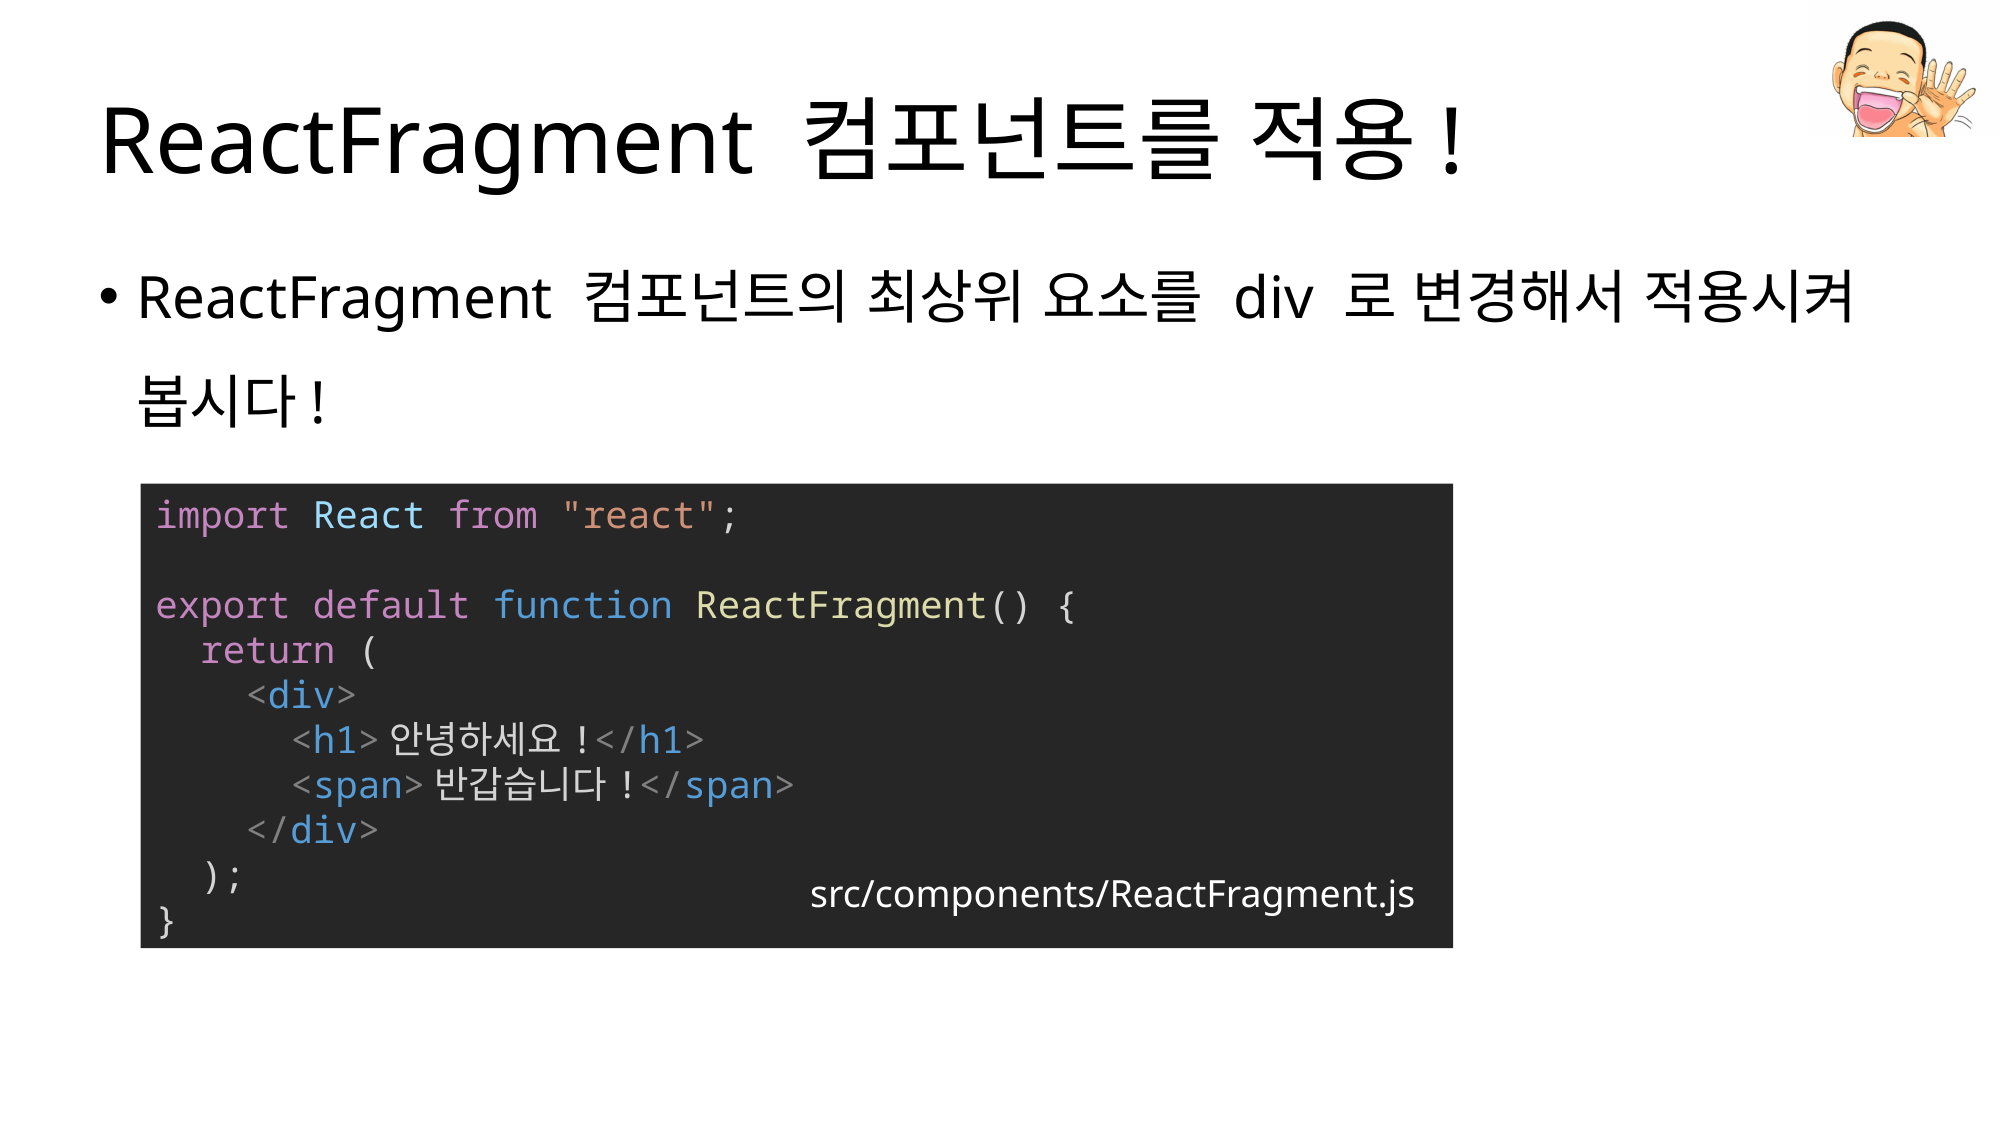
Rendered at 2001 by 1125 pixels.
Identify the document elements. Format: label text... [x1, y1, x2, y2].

list ReactFragment 컴포넌트의 최상위 요소를 div 로 변경해서 적용시켜 봅시다! [83, 217, 1931, 1125]
text_box src/components/ReactFragment.js [795, 862, 1431, 922]
title ReactFragment 컴포넌트를 적용! [83, 0, 1931, 217]
picture [1931, 0, 2000, 137]
text_box import React from "react"; export default function ReactFragment() { return ( <div> <h1>안녕하세요!</h1> <span>반갑습니다!</span> </div> ); } [140, 483, 1454, 949]
